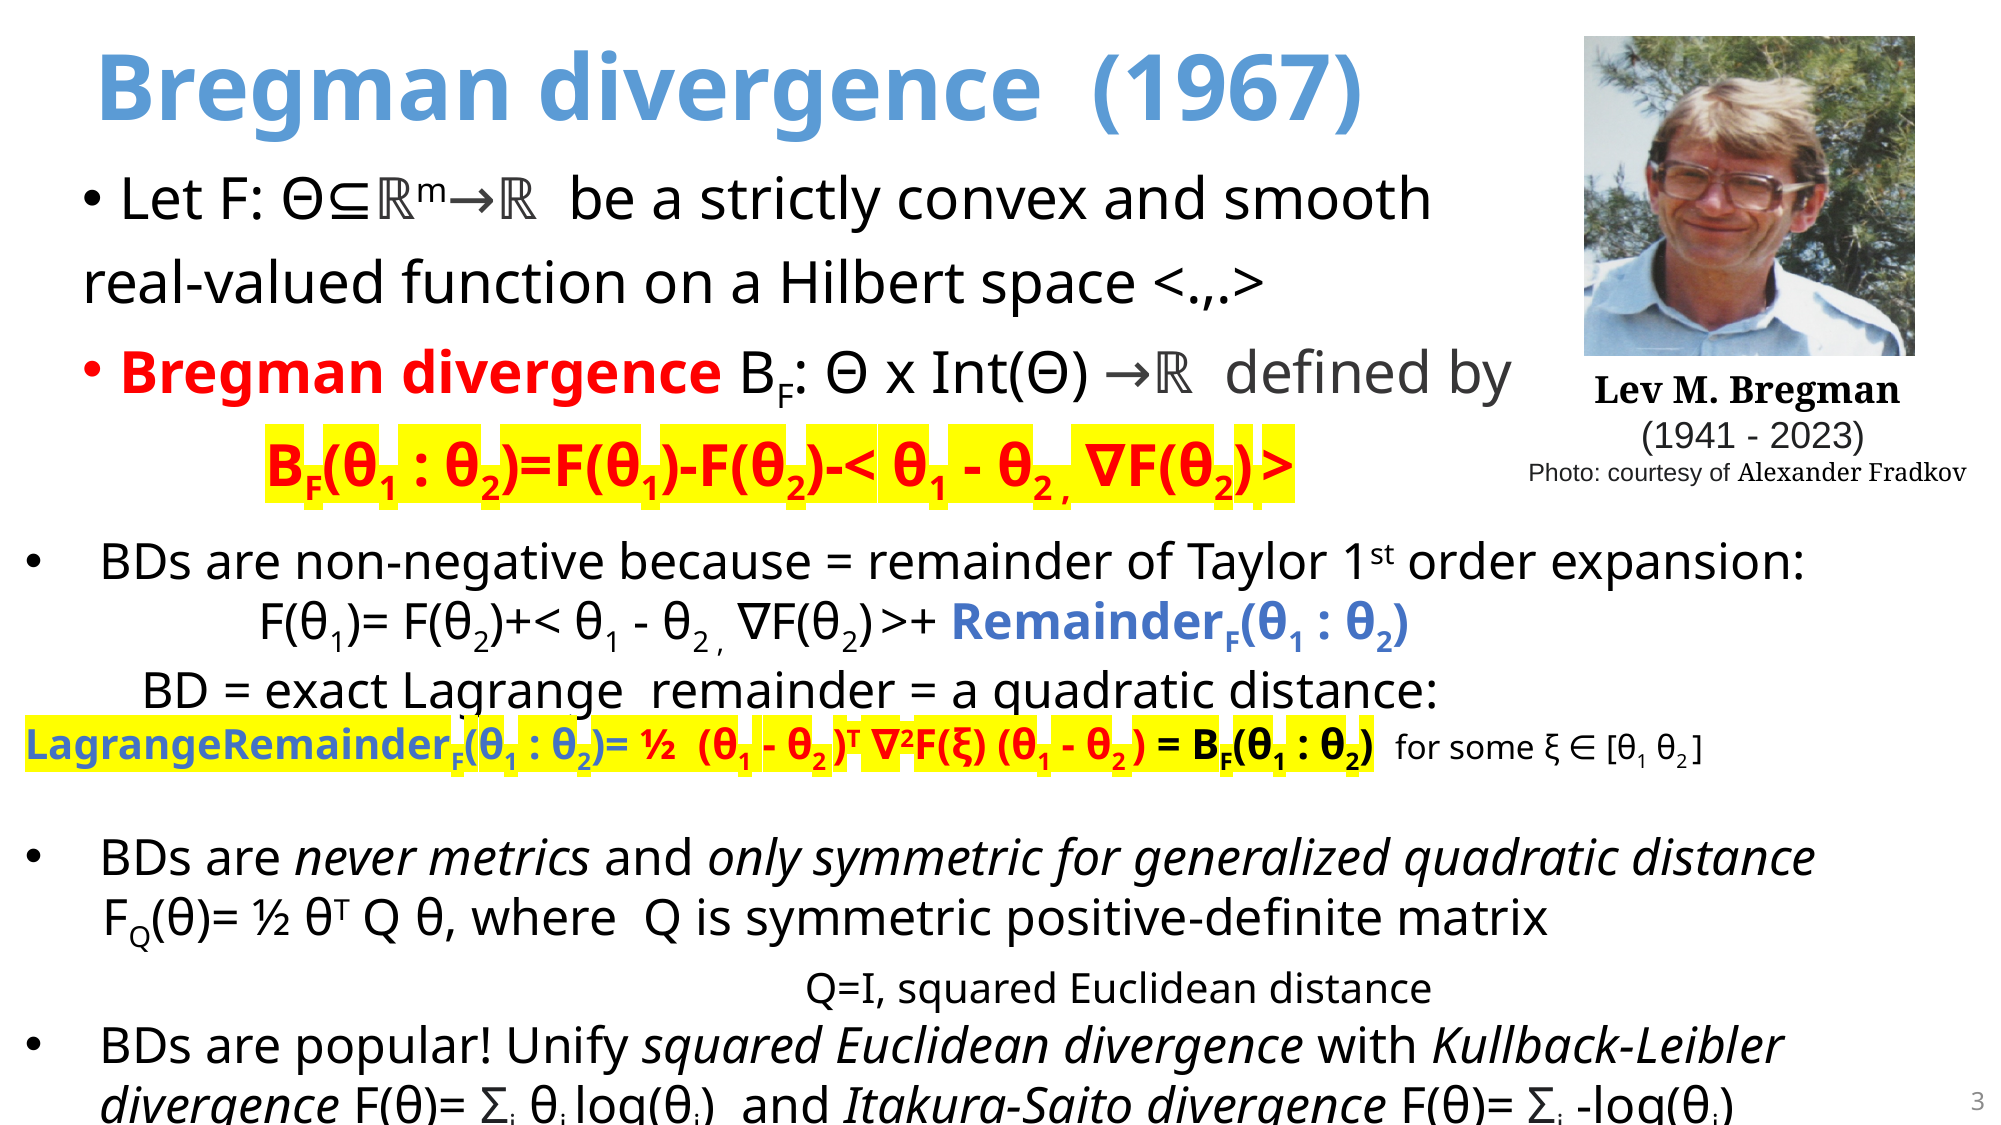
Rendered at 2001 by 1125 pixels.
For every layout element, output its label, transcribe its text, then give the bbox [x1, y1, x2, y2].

picture [1584, 36, 1915, 356]
text_box Lev M. Bregman (1941 - 2023) Photo: courtesy of Alexander Fradkov [1513, 358, 1983, 539]
slide_number 3 [1848, 1072, 2000, 1125]
text_box BDs are non-negative because = remainder of Taylor 1st order expansion: F(θ1)= F(θ2)+< θ1 - θ2 , ∇F(θ2) >+ RemainderF(θ1 : θ2) BD = exact Lagrange remainder = a quadratic distance: LagrangeRemainderF(θ1 : θ2)= ½ (θ1 - θ2 )T ∇2F(ξ) (θ1 - θ2 ) = BF(θ1 : θ2) for some ξ ∈ [θ1 θ2 ] BDs are never metrics and only symmetric for generalized quadratic distance FQ(θ)= ½ θT Q θ, where Q is symmetric positive-definite matrix Q=I, squared Euclidean distance BDs are popular! Unify squared Euclidean divergence with Kullback-Leibler divergence F(θ)= Σi θi log(θi) and Itakura-Saito divergence F(θ)= Σi -log(θi) [9, 522, 2000, 1125]
list Let F: Θ⊆ℝm→ℝ be a strictly convex and smooth real-valued function on a Hilbert space <.,.> Bregman divergence BF: Θ x Int(Θ) →ℝ defined by BF(θ1 : θ2)=F(θ1)-F(θ2)-< θ1 - θ2 , ∇F(θ2) > [67, 161, 1676, 522]
title Bregman divergence (1967) [79, 0, 1805, 161]
